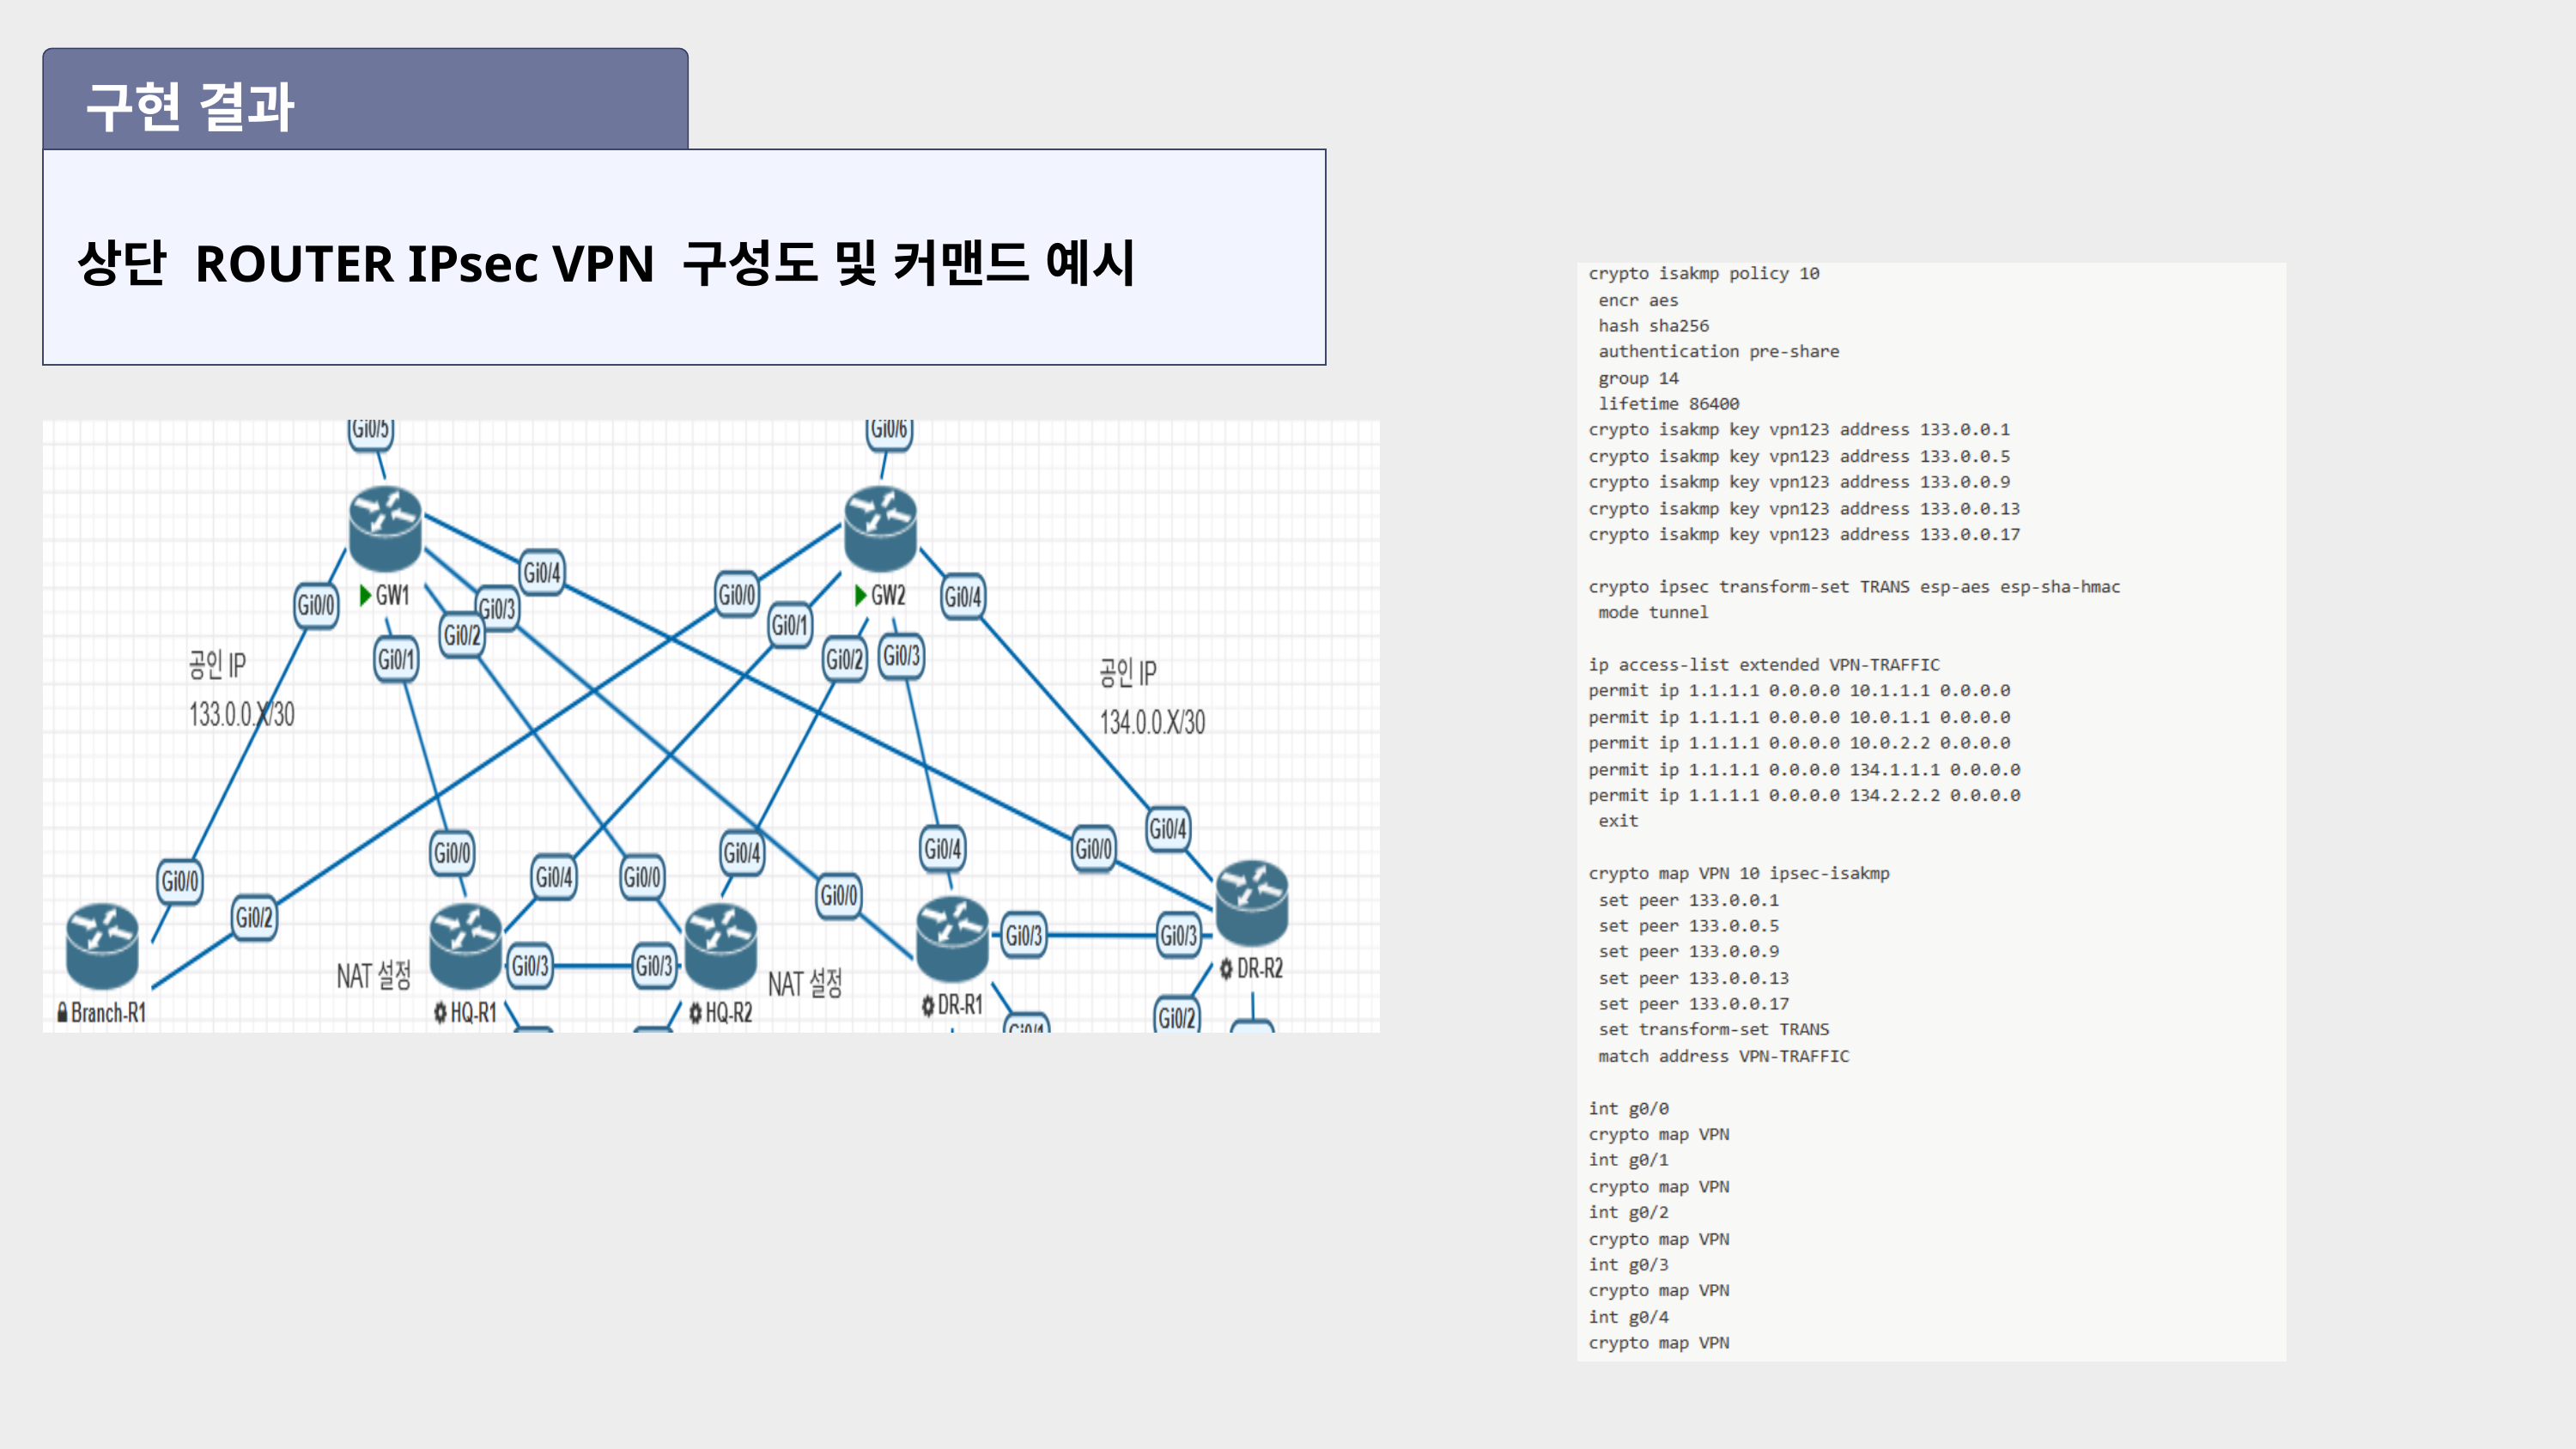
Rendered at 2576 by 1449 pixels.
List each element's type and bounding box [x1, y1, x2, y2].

picture [42, 420, 1380, 1033]
picture [1577, 262, 2287, 1362]
text_box [42, 47, 1327, 366]
